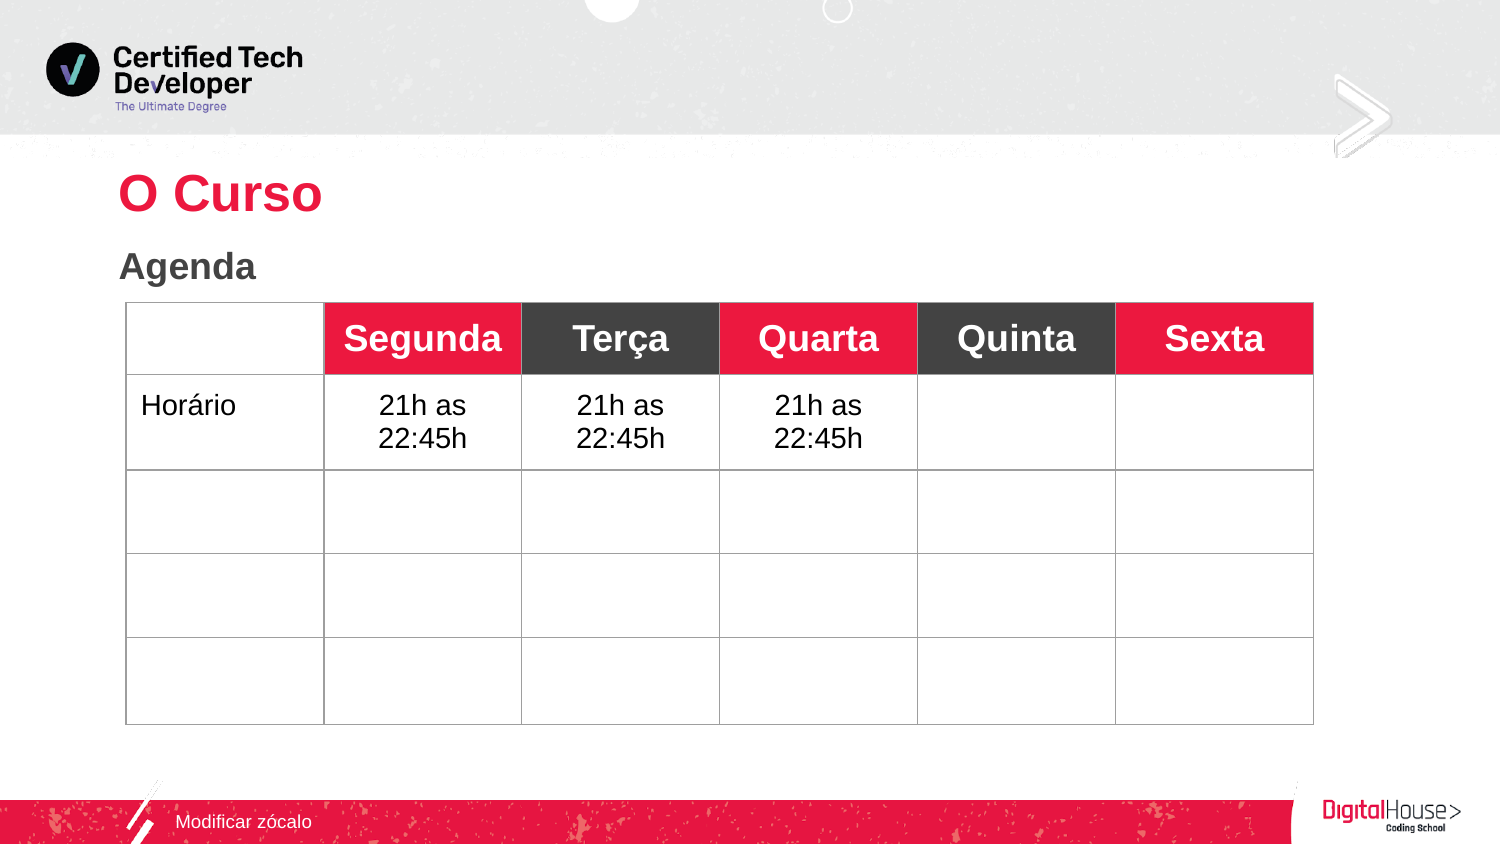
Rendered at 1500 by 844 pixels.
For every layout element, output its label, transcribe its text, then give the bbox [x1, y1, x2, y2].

table_cell [918, 554, 1115, 637]
table_cell [325, 554, 521, 637]
table_cell 21h as 22:45h [522, 375, 719, 469]
table_cell [720, 638, 917, 724]
table_header Quinta [918, 303, 1115, 374]
table_cell [1116, 554, 1313, 637]
table_cell [325, 638, 521, 724]
table_cell [522, 554, 719, 637]
table_cell Horário [127, 375, 323, 469]
table_cell [522, 471, 719, 553]
table_cell [720, 554, 917, 637]
title O Curso [103, 143, 1382, 238]
picture [0, 0, 1500, 158]
table_header Sexta [1116, 303, 1313, 374]
picture [0, 780, 1500, 844]
table_cell [522, 638, 719, 724]
table_cell [127, 471, 323, 553]
table_header Quarta [720, 303, 917, 374]
table_cell [1116, 638, 1313, 724]
subtitle Agenda [103, 238, 743, 303]
table_cell [918, 471, 1115, 553]
table_cell [127, 554, 323, 637]
table_cell [720, 471, 917, 553]
table_cell [1116, 375, 1313, 469]
table_cell [1116, 471, 1313, 553]
table_cell [918, 375, 1115, 469]
table_cell 21h as 22:45h [325, 375, 521, 469]
table_cell [325, 471, 521, 553]
table_header Segunda [325, 303, 521, 374]
table_cell [918, 638, 1115, 724]
table_header Terça [522, 303, 719, 374]
table_header [127, 303, 323, 374]
table_cell [127, 638, 323, 724]
table_cell 21h as 22:45h [720, 375, 917, 469]
